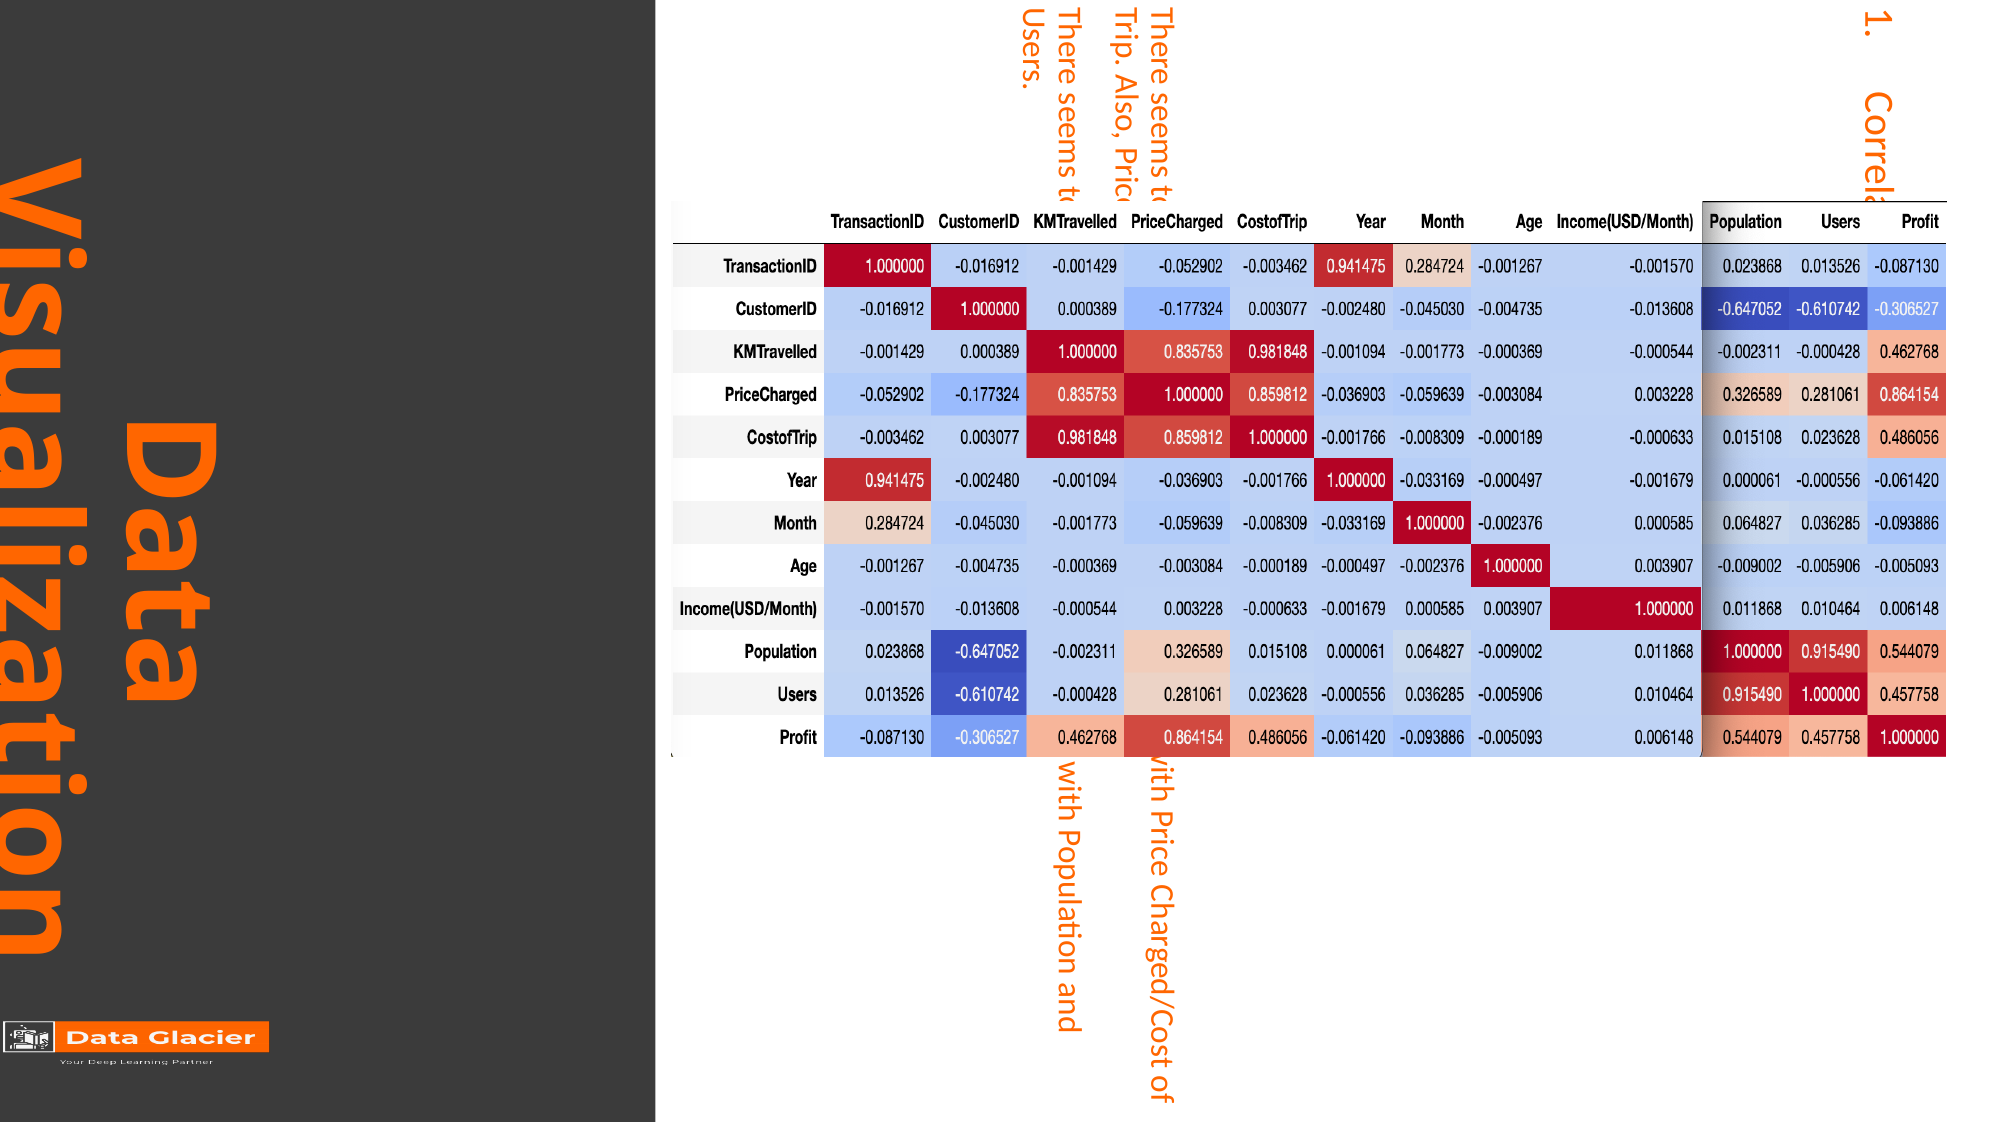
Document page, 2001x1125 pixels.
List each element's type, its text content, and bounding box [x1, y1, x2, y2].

picture [671, 201, 1947, 757]
subtitle Correlation between data variables There seems to be a correlation between KMTravelled with Price Charged/Cost of Trip. Also, Price Charged and Cost of Trip are correlated. There seems to be a correlation between Price Charged with Population and Users. [655, 0, 2000, 1125]
title Data Visualization [0, 0, 655, 1122]
picture [0, 961, 272, 1125]
